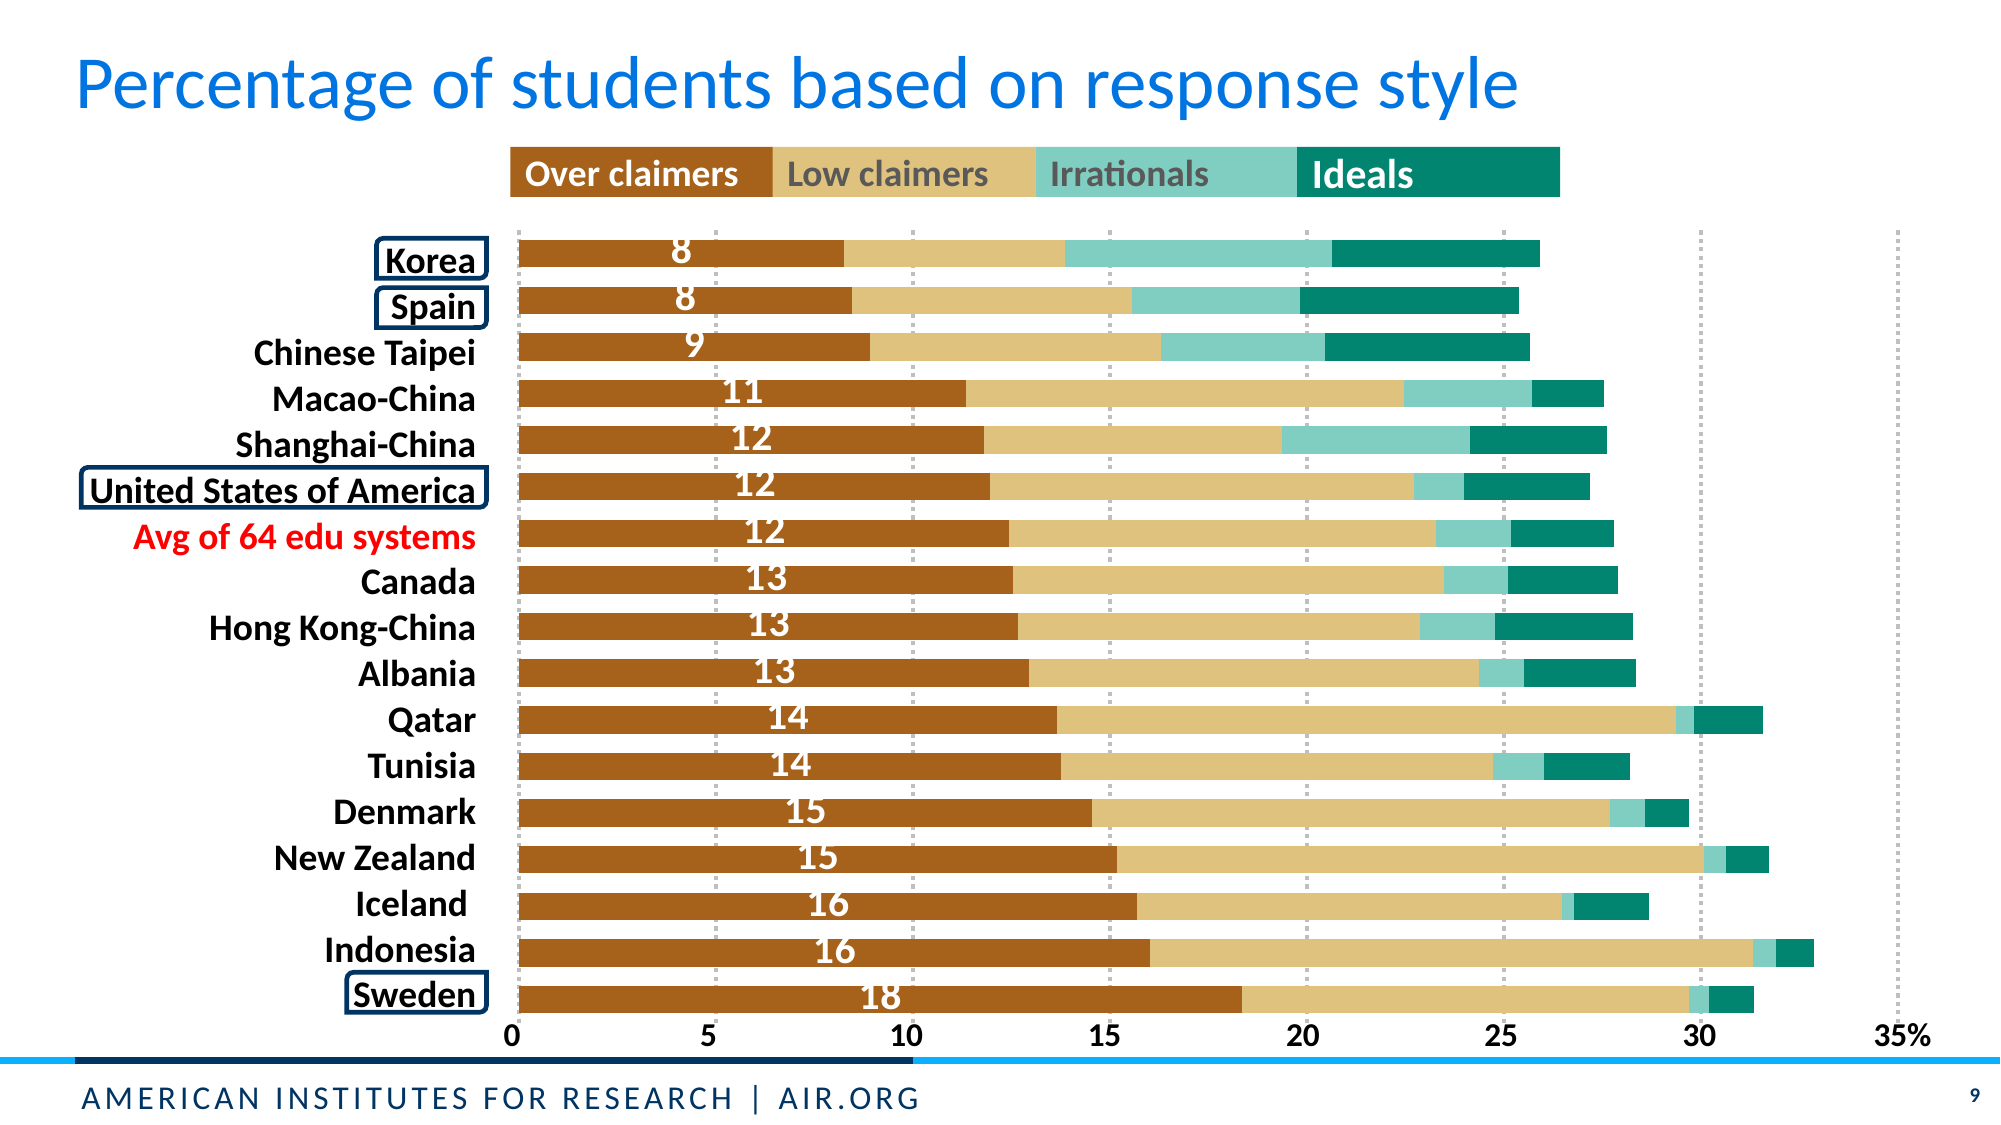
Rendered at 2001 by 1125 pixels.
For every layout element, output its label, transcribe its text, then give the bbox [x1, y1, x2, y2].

text_box [375, 286, 488, 329]
text_box [80, 466, 488, 509]
text_box [375, 237, 488, 280]
text_box 0 5 10 15 20 25 30 35% [489, 1005, 1980, 1061]
text_box Irrationals [1034, 146, 1296, 198]
text_box Low claimers [771, 146, 1034, 198]
text_box Ideals [1296, 146, 1561, 198]
slide_number 9 [1954, 1081, 1980, 1107]
text_box [345, 971, 488, 1014]
title Percentage of students based on response style [75, 0, 1935, 124]
chart [490, 213, 1927, 1040]
text_box Korea Spain Chinese Taipei Macao-China Shanghai-China United States of America Avg of 64 edu systems Canada Hong Kong-China Albania Qatar Tunisia Denmark New Zealand Iceland Indonesia Sweden [52, 228, 490, 1029]
text_box Over claimers [509, 146, 771, 198]
